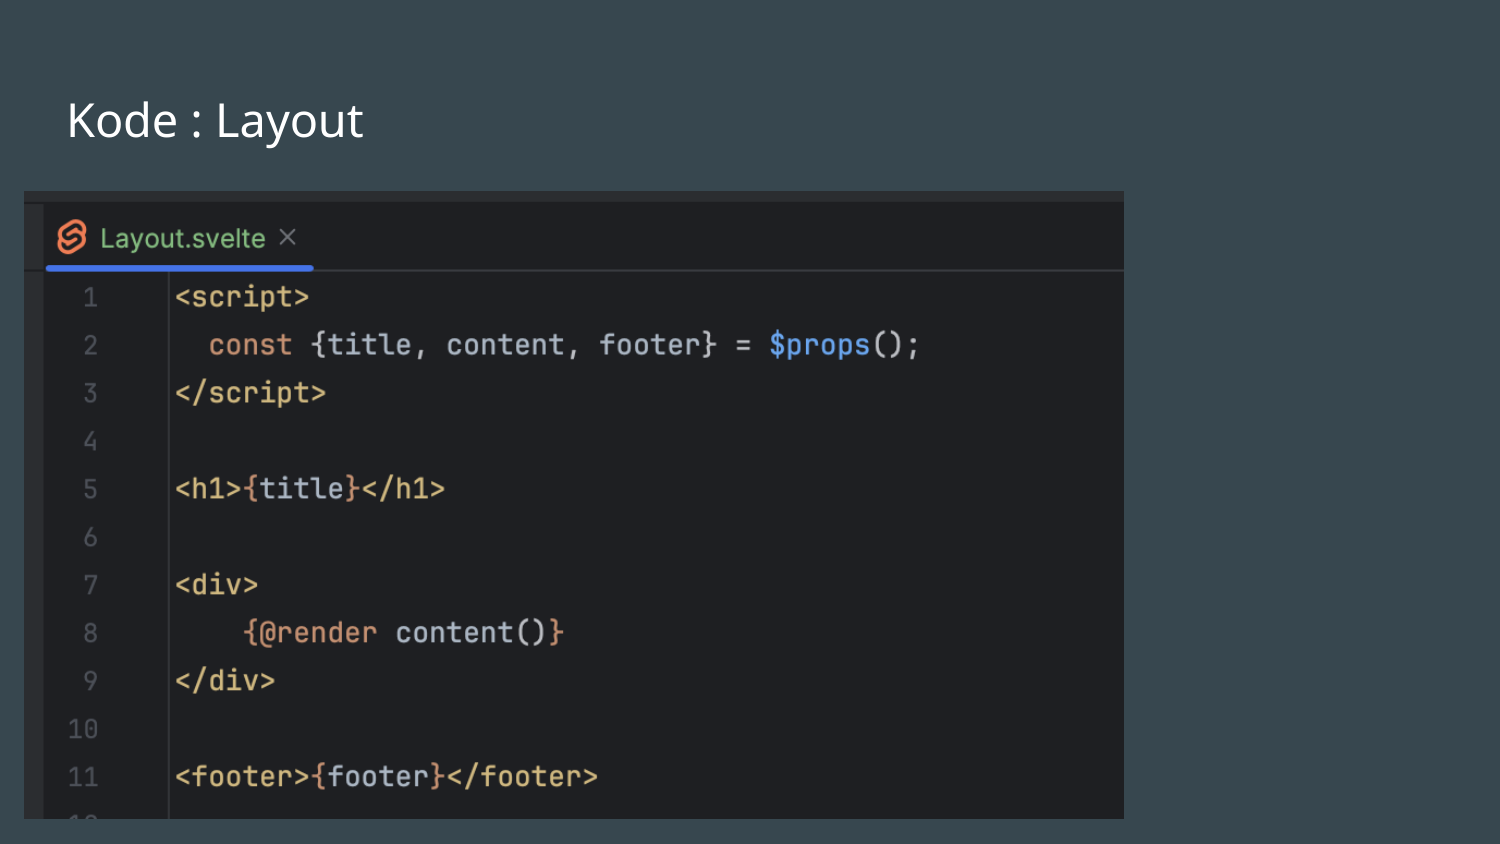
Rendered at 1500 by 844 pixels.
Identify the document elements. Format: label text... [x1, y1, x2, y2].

title Kode : Layout [51, 72, 1449, 167]
picture [24, 191, 1125, 819]
